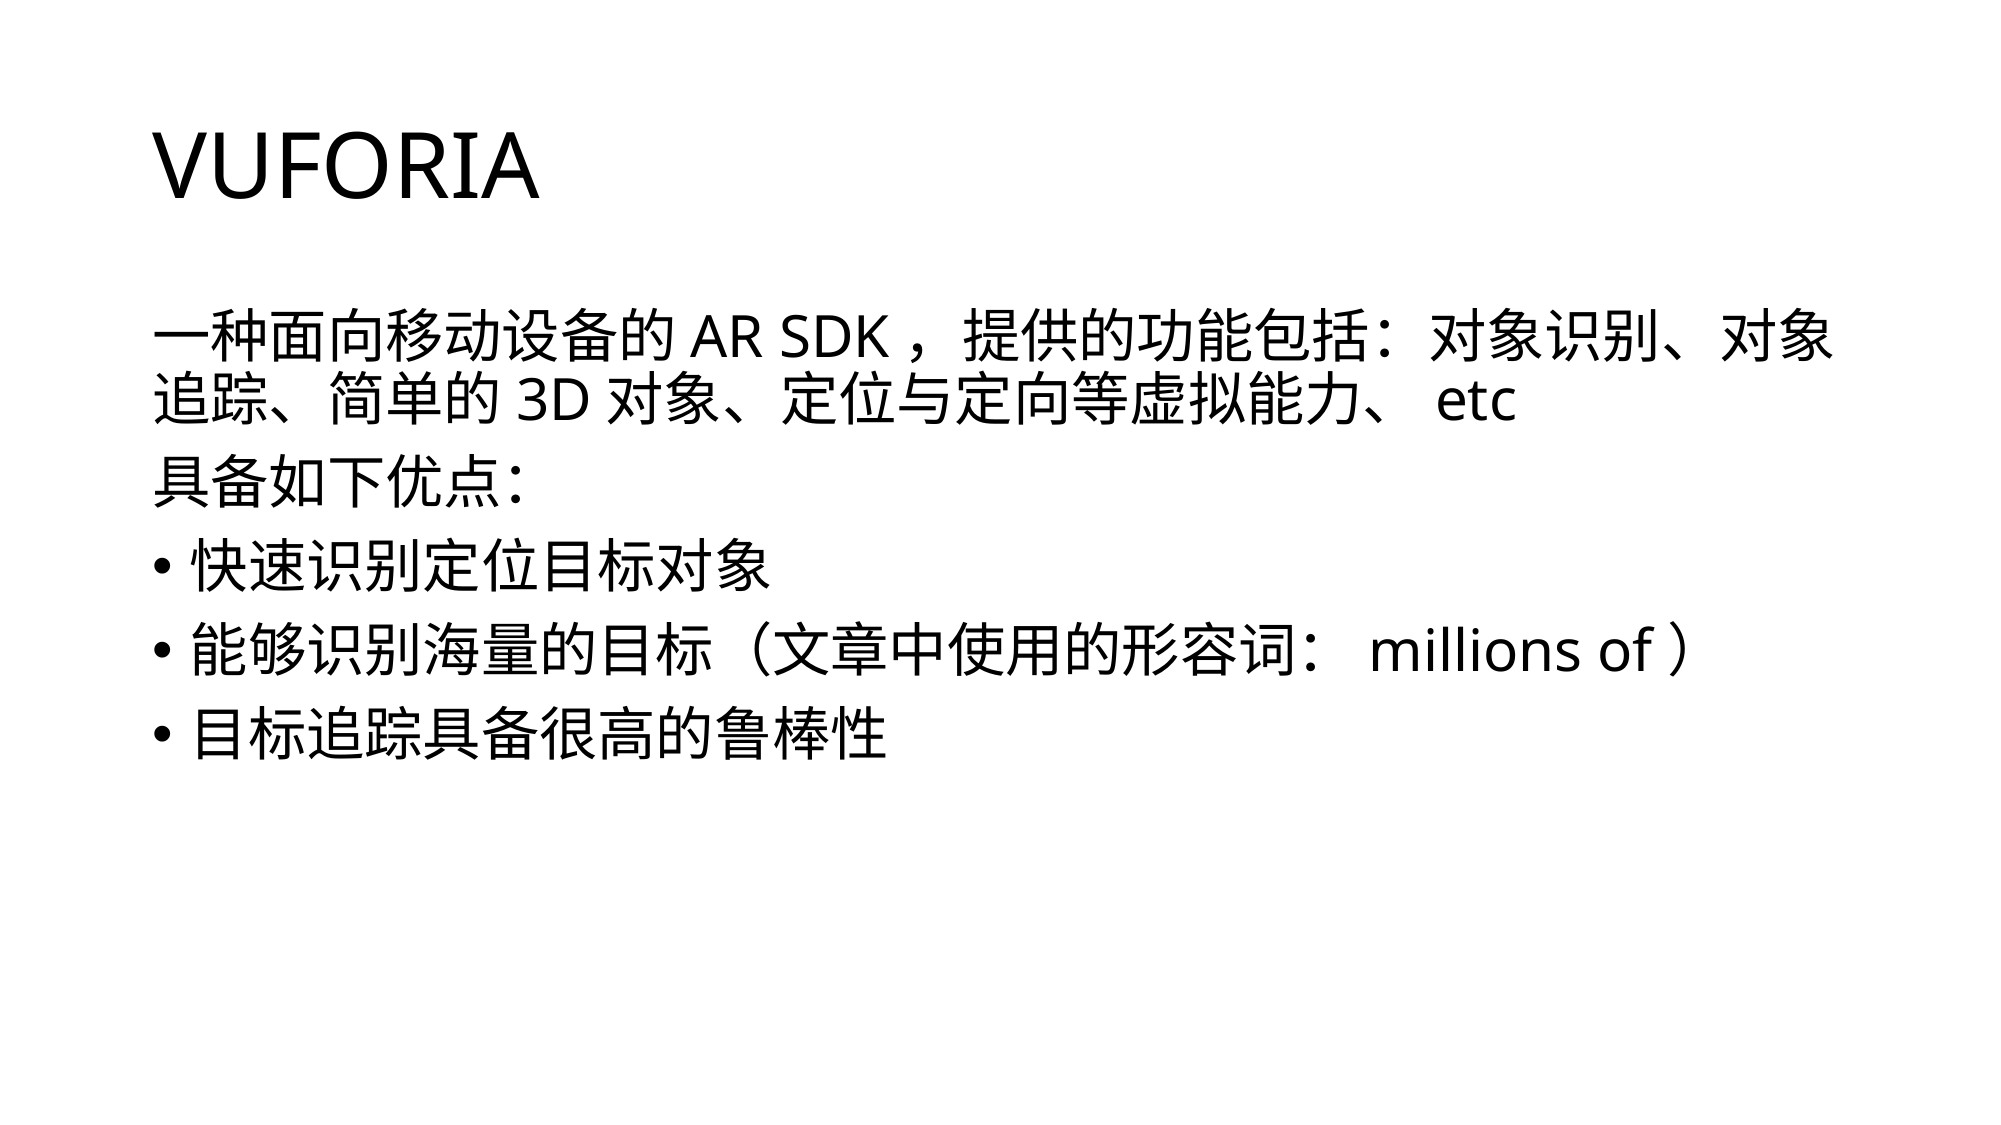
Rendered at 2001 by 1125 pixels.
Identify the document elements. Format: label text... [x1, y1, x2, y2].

title VUFORIA [137, 59, 1863, 278]
list 一种面向移动设备的AR SDK，提供的功能包括：对象识别、对象追踪、简单的3D对象、定位与定向等虚拟能力、etc 具备如下优点： 快速识别定位目标对象 能够识别海量的目标（文章中使用的形容词：millions of） 目标追踪具备很高的鲁棒性 [137, 299, 1863, 1014]
